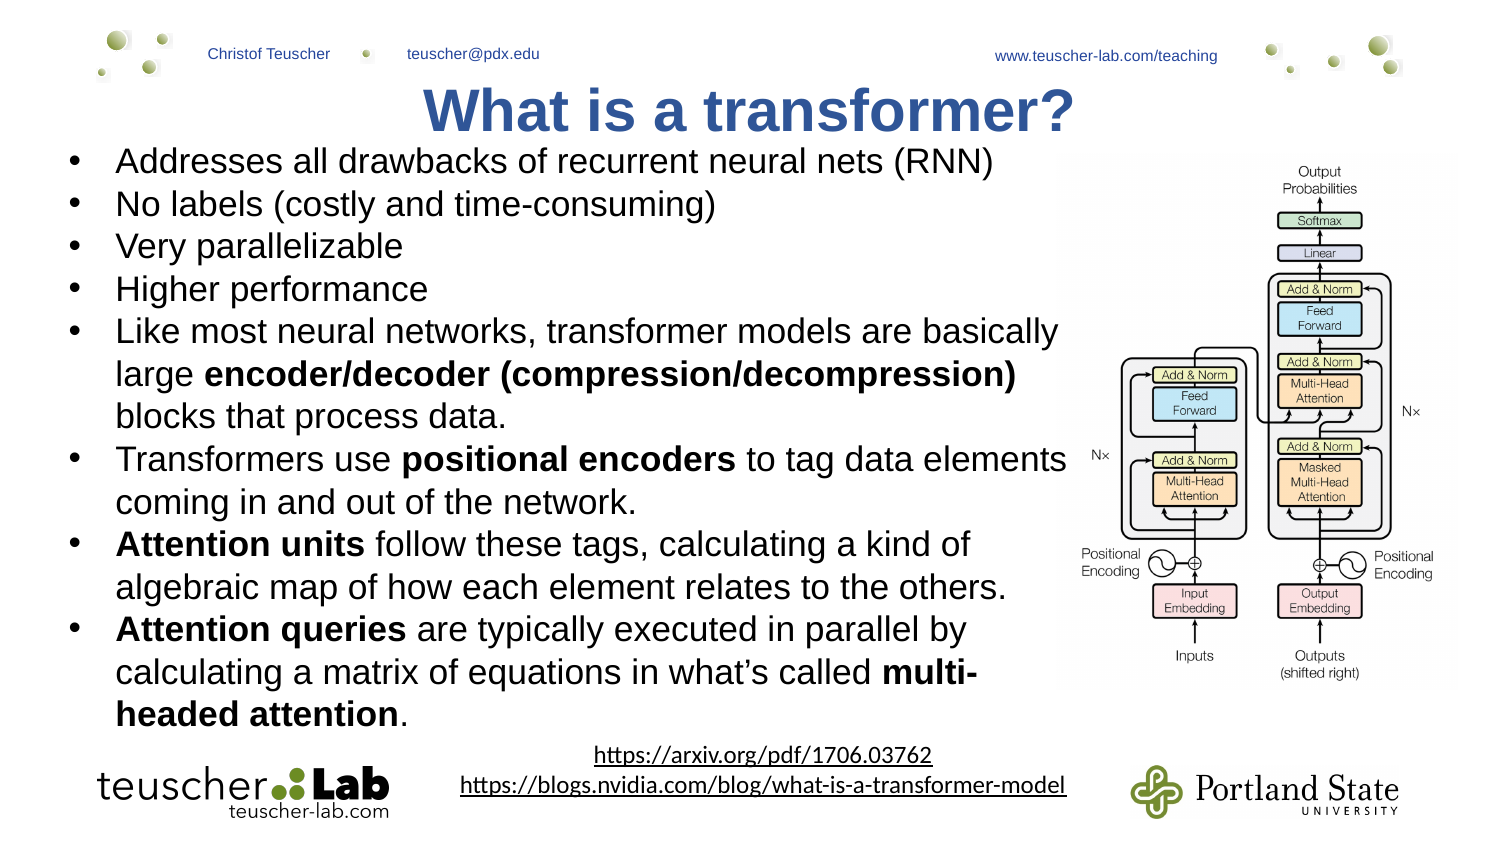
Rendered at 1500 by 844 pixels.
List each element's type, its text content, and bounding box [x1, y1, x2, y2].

text_box https://arxiv.org/pdf/1706.03762 https://blogs.nvidia.com/blog/what-is-a-transformer-model [391, 731, 1142, 807]
picture [97, 784, 389, 818]
picture [1130, 765, 1399, 819]
picture [1056, 153, 1458, 690]
text_box What is a transformer? [0, 74, 1500, 151]
text_box Addresses all drawbacks of recurrent neural nets (RNN) No labels (costly and time-consuming) Very parallelizable Higher performance Like most neural networks, transformer models are basically large encoder/decoder (compression/decompression) blocks that process data. Transformers use positional encoders to tag data elements coming in and out of the network. Attention units follow these tags, calculating a kind of algebraic map of how each element relates to the others. Attention queries are typically executed in parallel by calculating a matrix of equations in what’s called multi-headed attention. [53, 131, 1107, 784]
